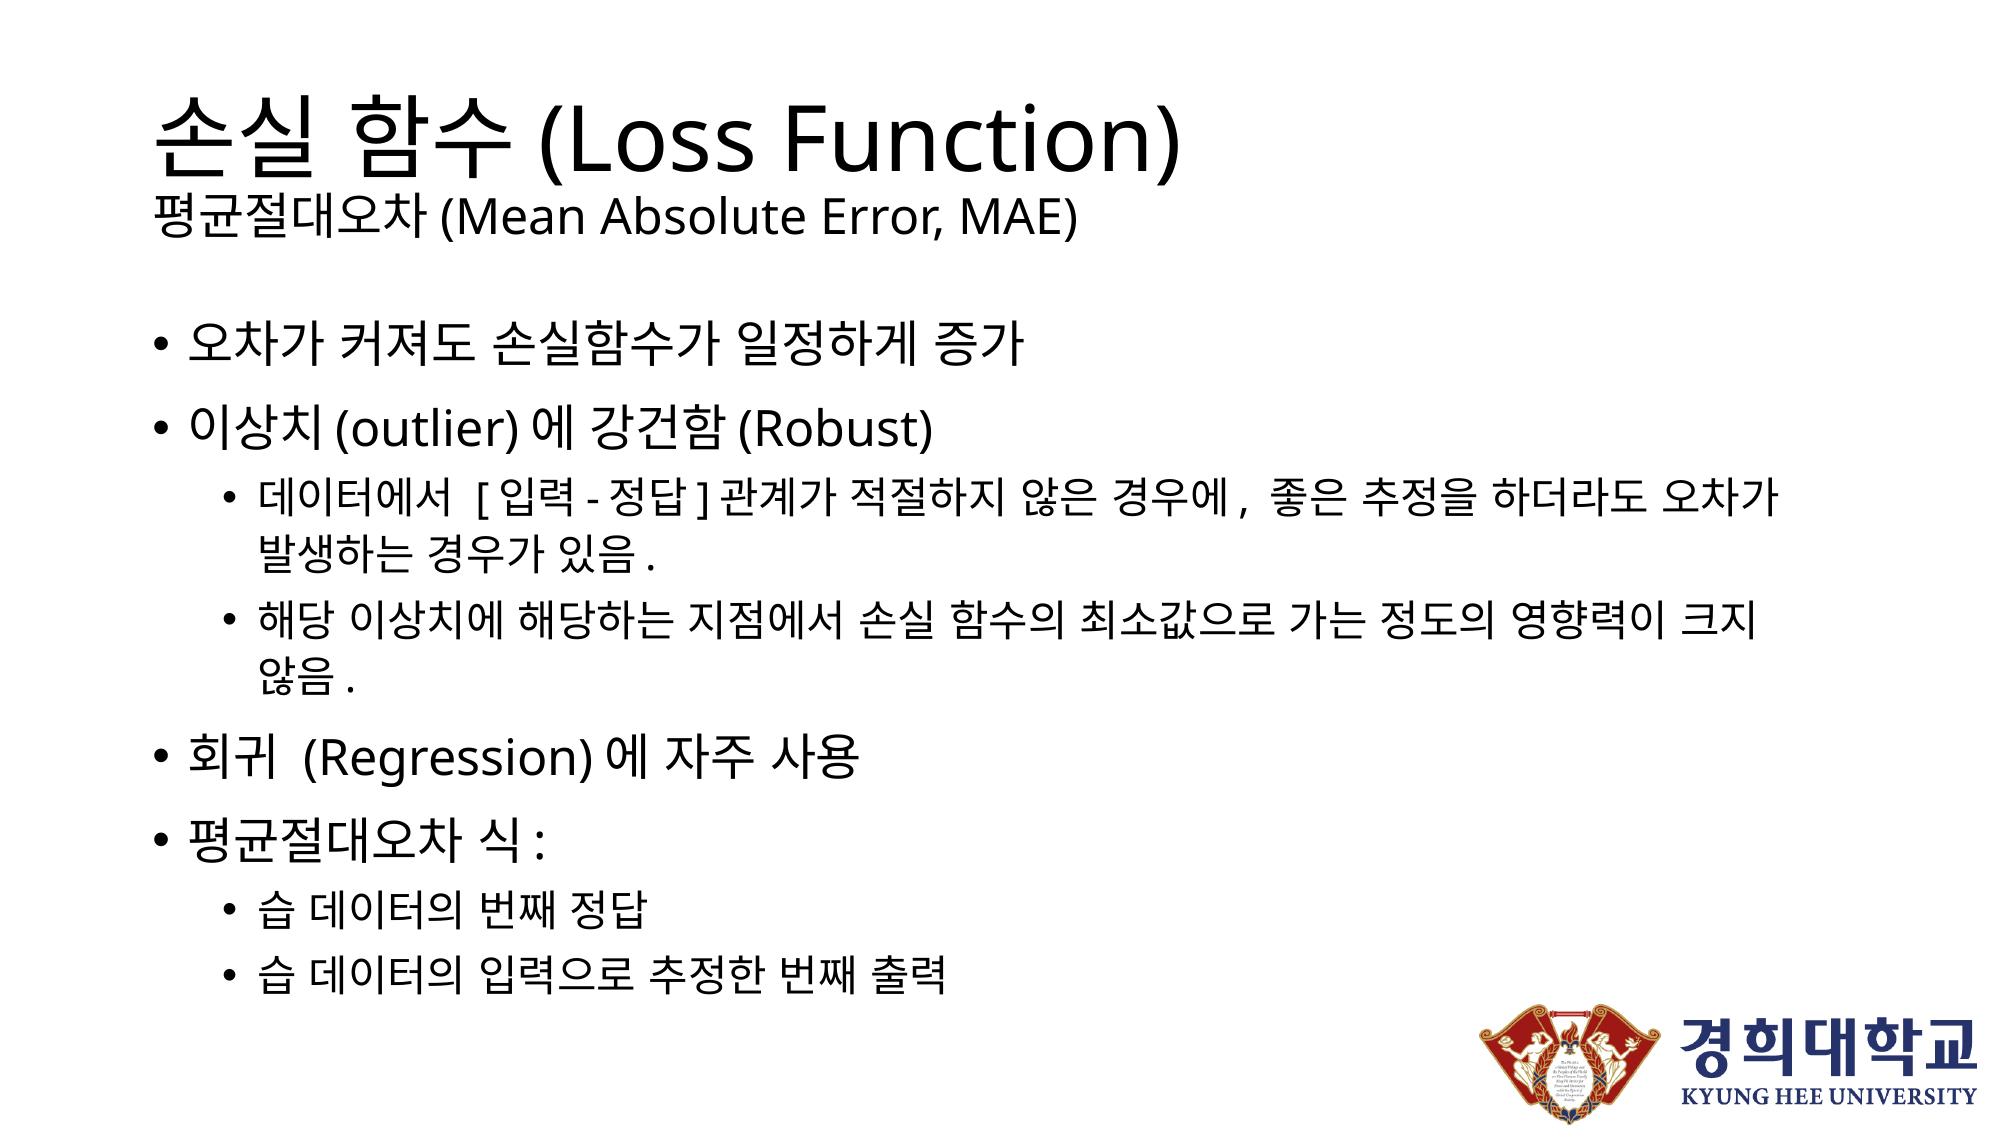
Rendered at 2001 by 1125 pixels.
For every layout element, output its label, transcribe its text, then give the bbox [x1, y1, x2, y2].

picture [1479, 1004, 1977, 1125]
title 손실 함수(Loss Function) 평균절대오차(Mean Absolute Error, MAE) [137, 59, 1863, 278]
